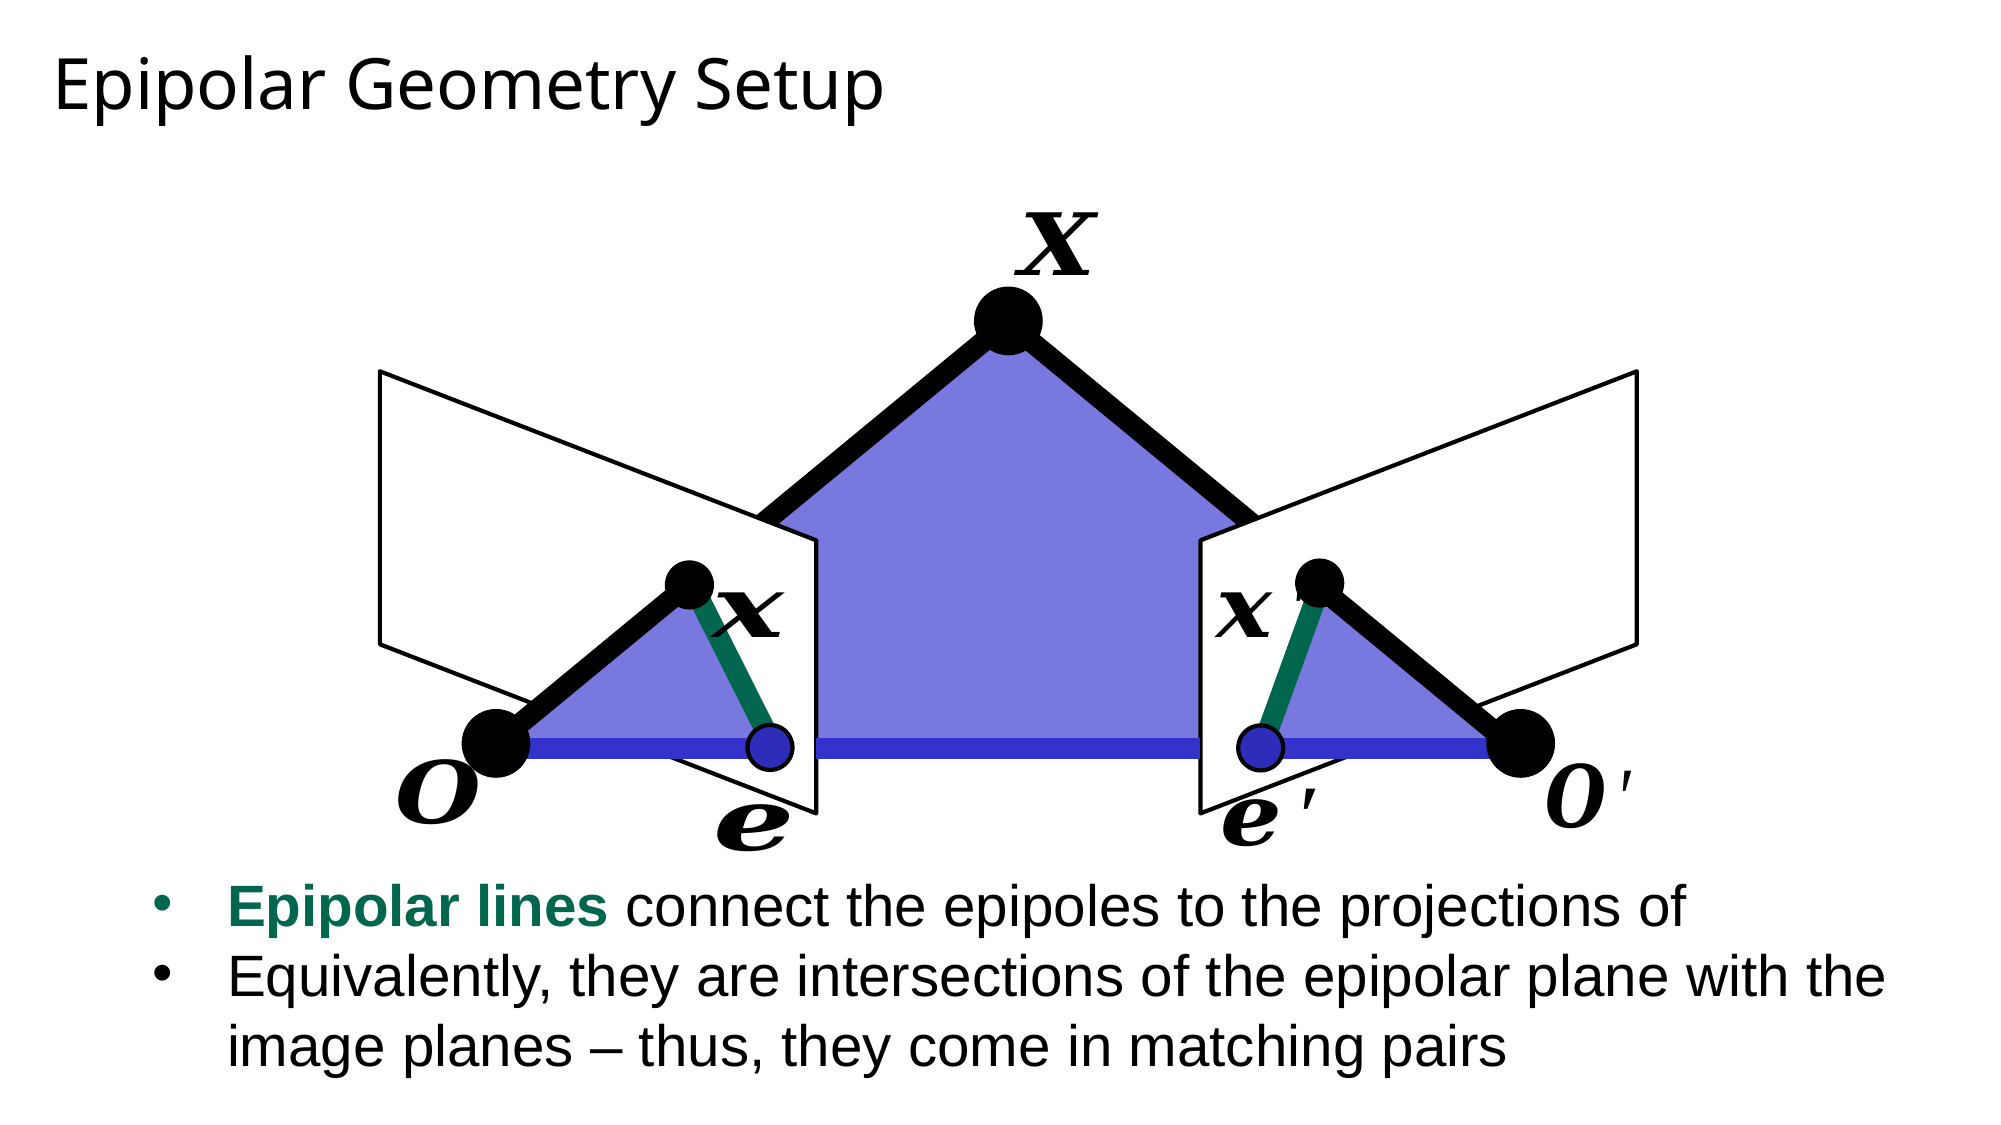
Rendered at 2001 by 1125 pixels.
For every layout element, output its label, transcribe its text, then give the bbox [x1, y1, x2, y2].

text_box [681, 609, 690, 738]
text_box [1236, 723, 1284, 773]
text_box [750, 725, 795, 773]
text_box [377, 369, 819, 816]
text_box [974, 286, 1043, 321]
text_box [664, 560, 715, 610]
text_box [1295, 558, 1345, 607]
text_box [742, 320, 1009, 540]
title Epipolar Geometry Setup [37, 12, 1963, 151]
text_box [1008, 322, 1297, 561]
text_box [1489, 708, 1556, 778]
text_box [495, 594, 677, 744]
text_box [695, 592, 778, 755]
text_box [1198, 369, 1639, 816]
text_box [1262, 584, 1322, 747]
text_box [461, 709, 528, 778]
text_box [1334, 599, 1516, 749]
text_box [819, 548, 1198, 738]
